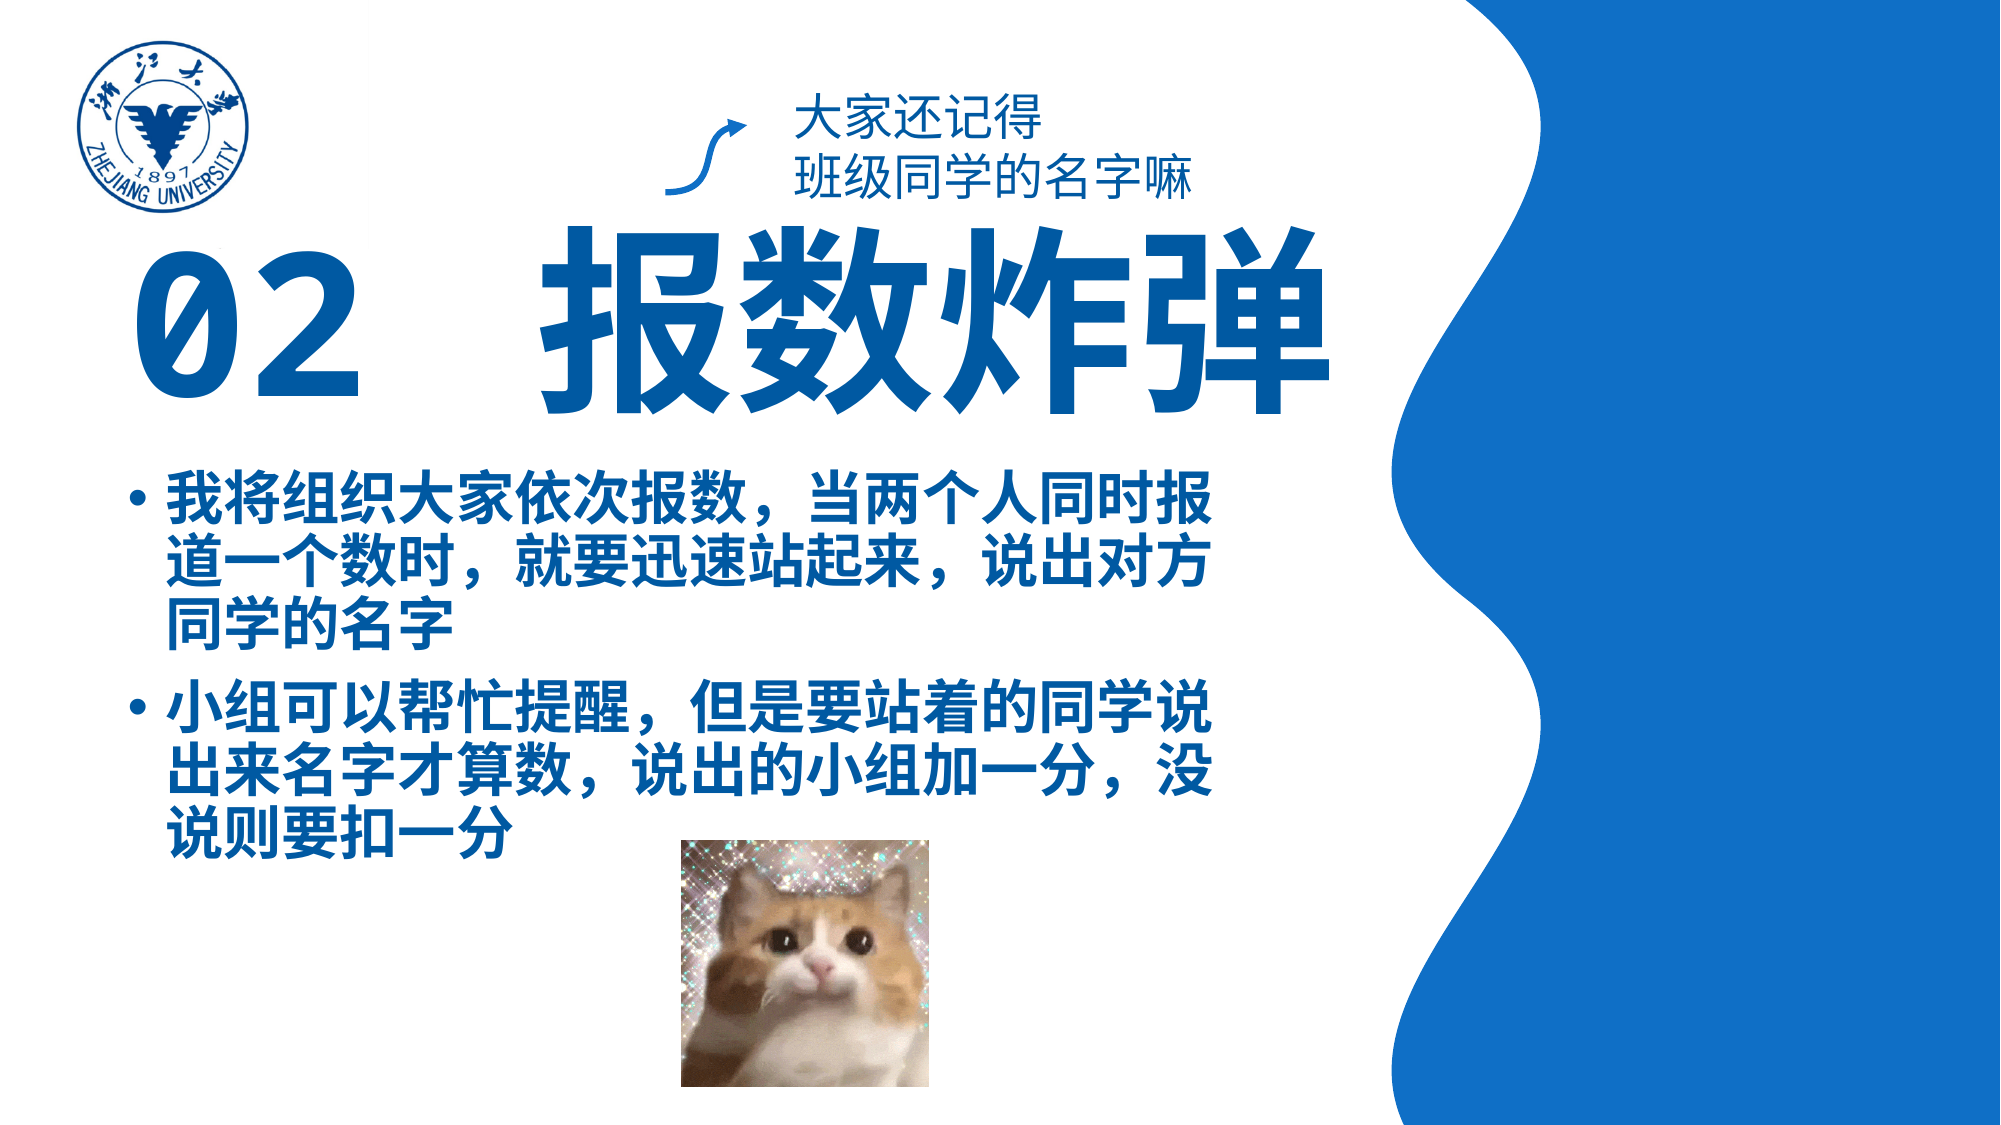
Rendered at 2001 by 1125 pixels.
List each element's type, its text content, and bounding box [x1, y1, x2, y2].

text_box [665, 125, 748, 193]
picture [681, 840, 929, 1087]
title 02 报数炸弹 [112, 222, 1512, 441]
text_box 大家还记得 班级同学的名字嘛 [778, 78, 1423, 213]
list 我将组织大家依次报数，当两个人同时报道一个数时，就要迅速站起来，说出对方同学的名字 小组可以帮忙提醒，但是要站着的同学说出来名字才算数，说出的小组加一分，没说则要扣一分 [112, 461, 1250, 1125]
text_box [1391, 0, 2000, 1125]
picture [0, 0, 369, 249]
